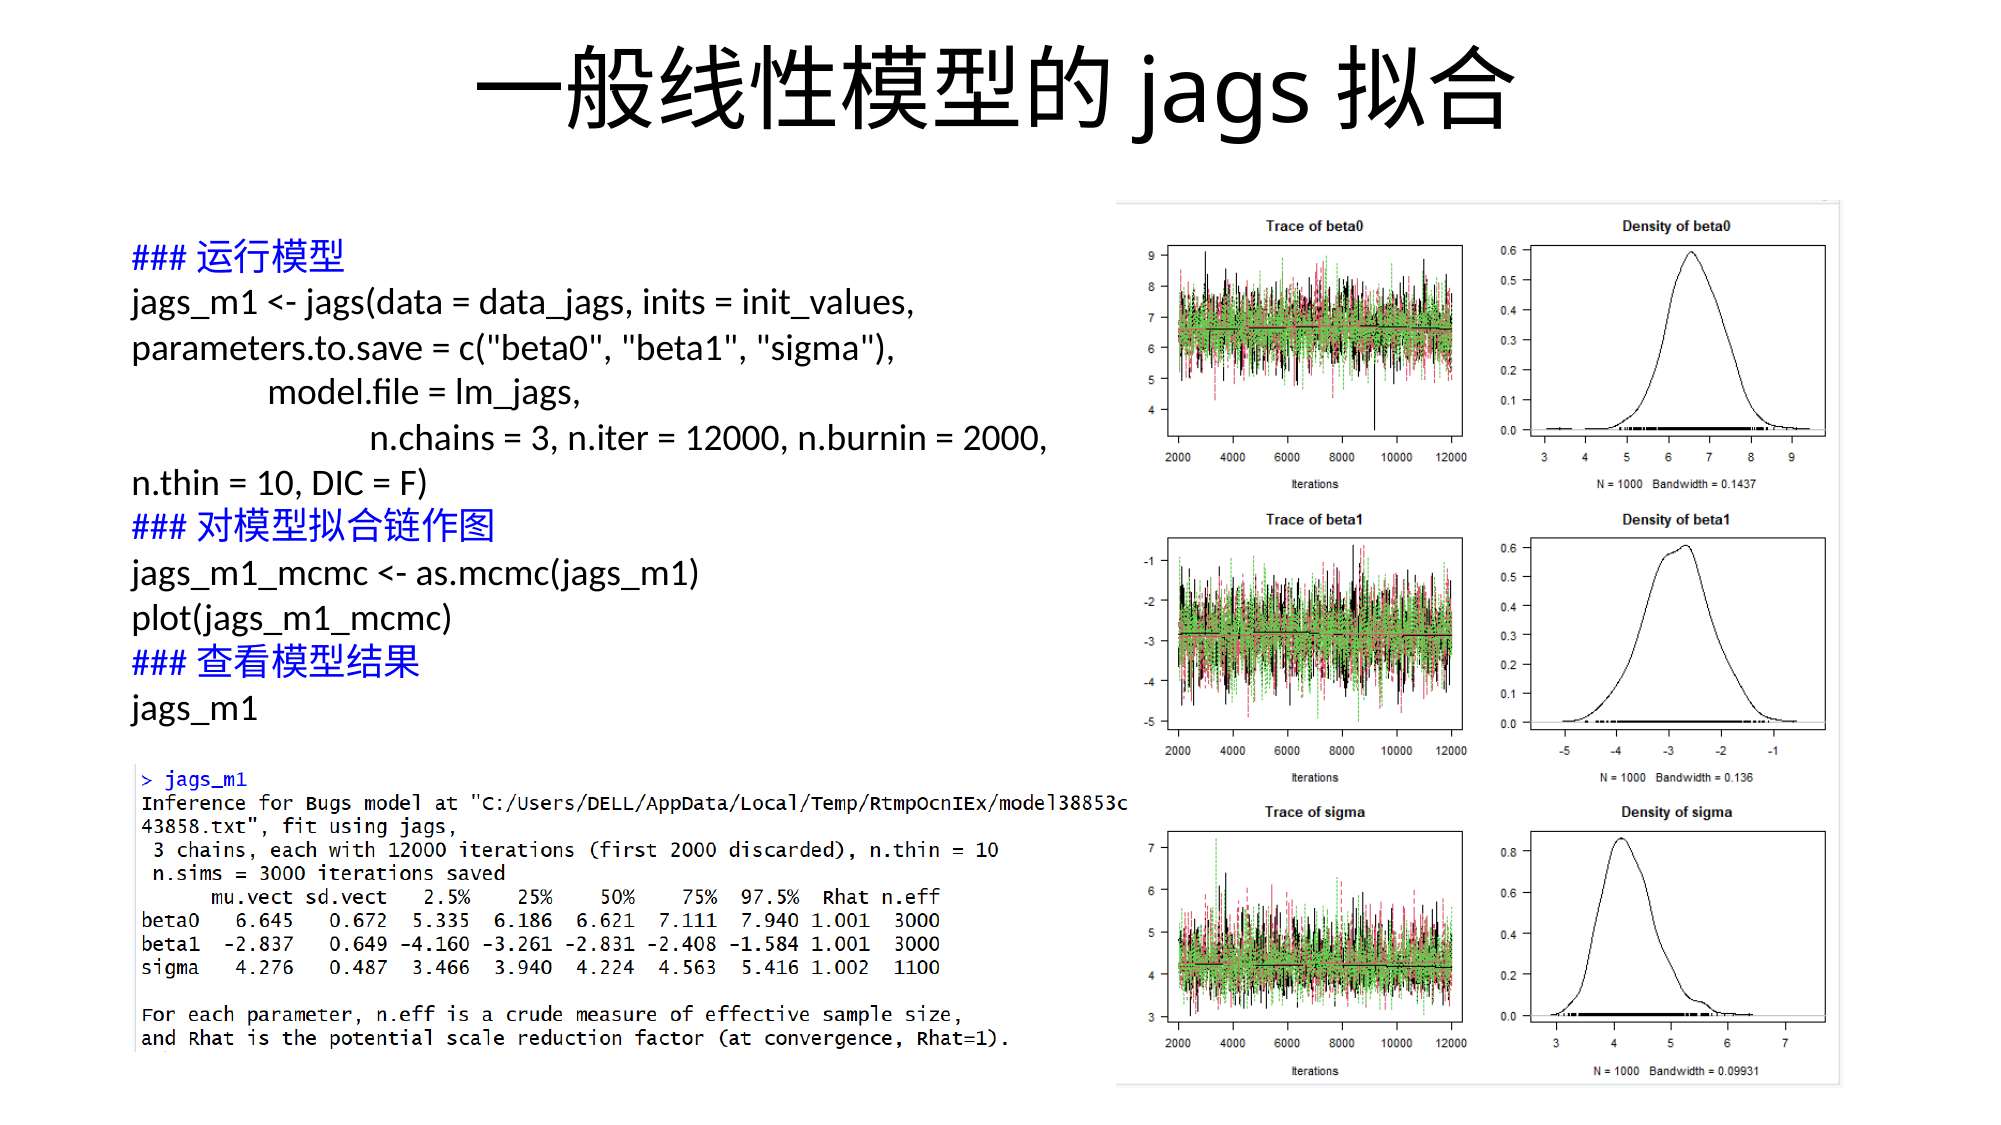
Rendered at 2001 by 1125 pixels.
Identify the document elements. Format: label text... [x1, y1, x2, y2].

picture [133, 200, 1843, 1088]
text_box ###运行模型 jags_m1 <- jags(data = data_jags, inits = init_values, parameters.to.save = c("beta0", "beta1", "sigma"), model.file = lm_jags, n.chains = 3, n.iter = 12000, n.burnin = 2000, n.thin = 10, DIC = F) ###对模型拟合链作图 jags_m1_mcmc <- as.mcmc(jags_m1) plot(jags_m1_mcmc) ###查看模型结果 jags_m1 [116, 225, 1116, 735]
title 一般线性模型的jags拟合 [133, 30, 1859, 156]
